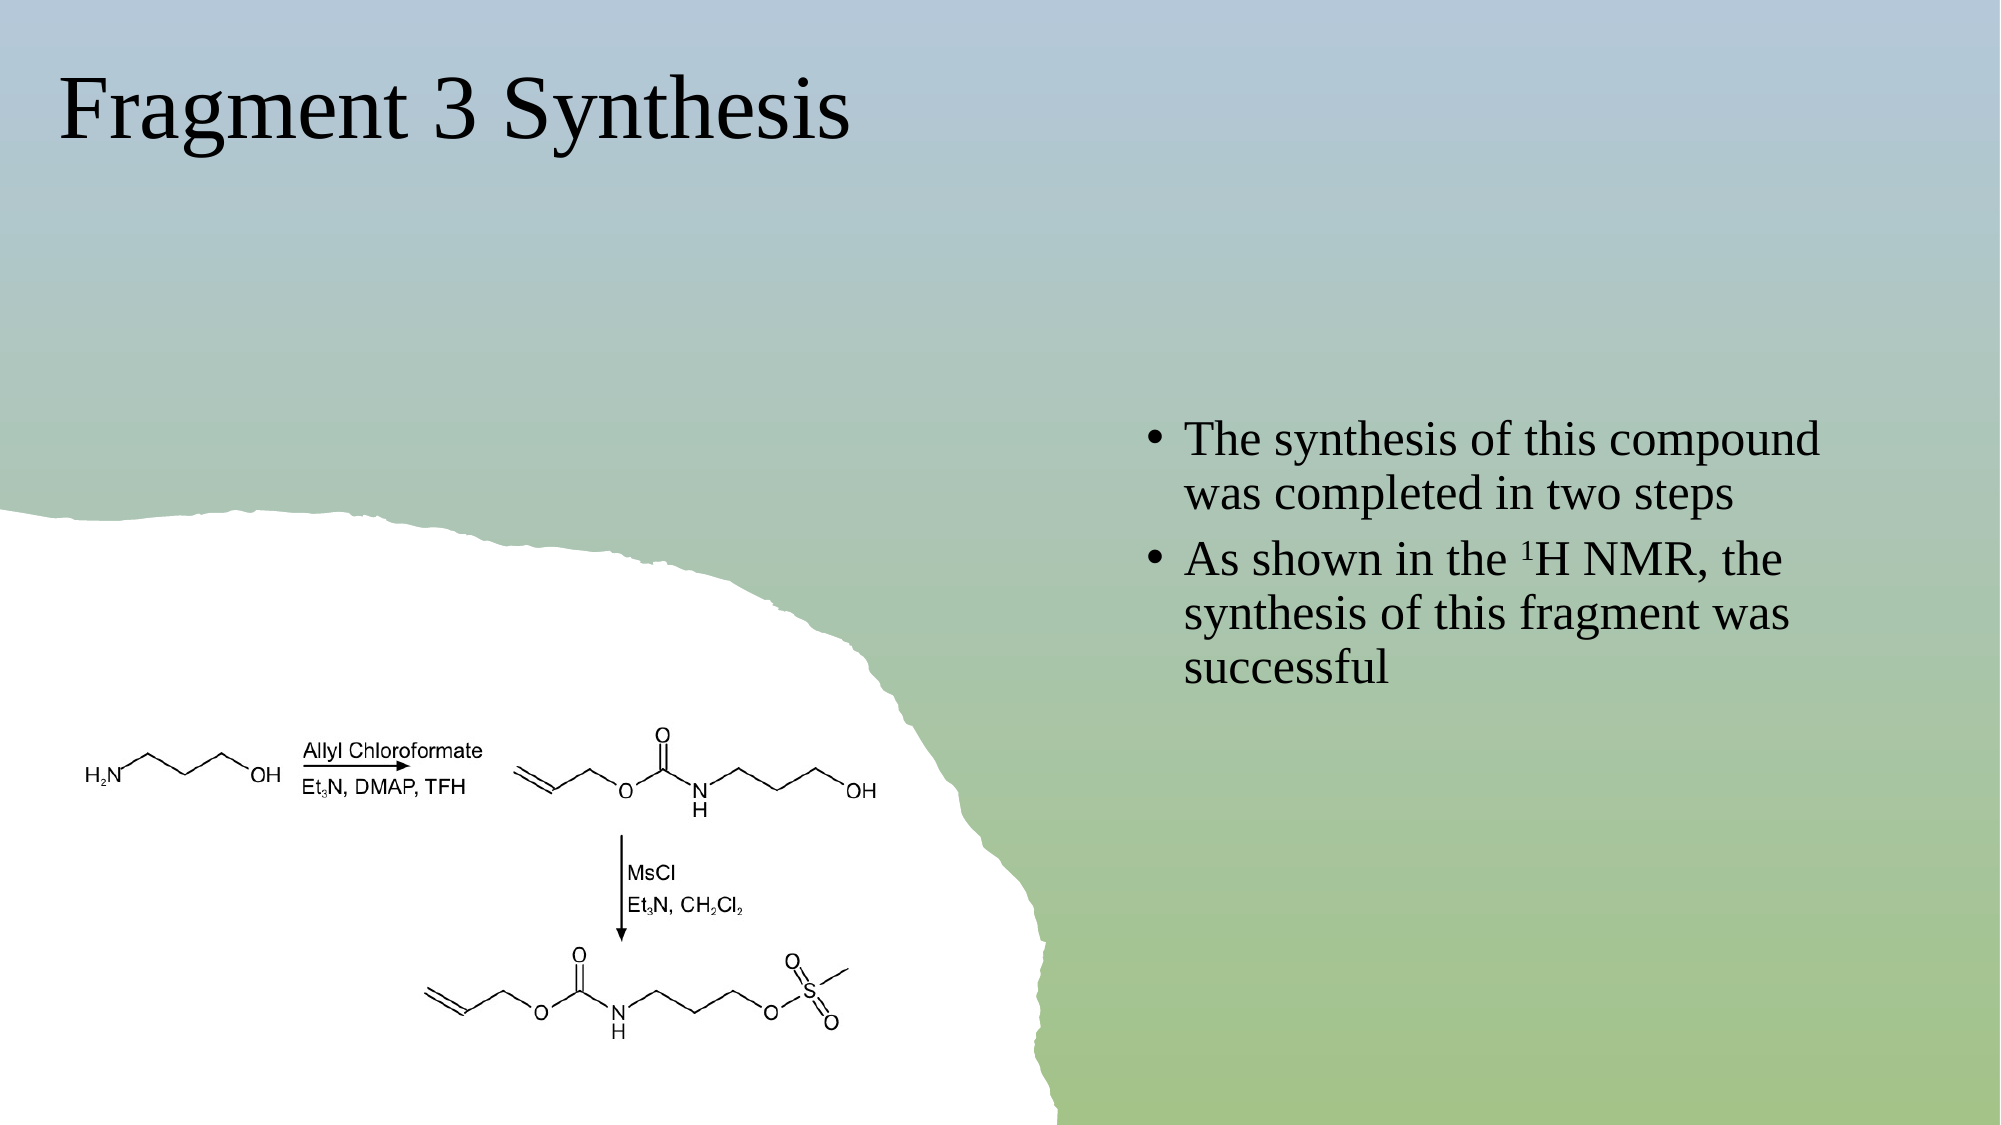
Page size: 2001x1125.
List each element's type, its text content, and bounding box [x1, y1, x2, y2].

text_box [0, 0, 2000, 1125]
title Fragment 3 Synthesis [43, 52, 1207, 405]
text_box The synthesis of this compound was completed in two steps As shown in the 1H NMR, the synthesis of this fragment was successful [1121, 404, 1870, 643]
picture [0, 509, 1058, 1125]
